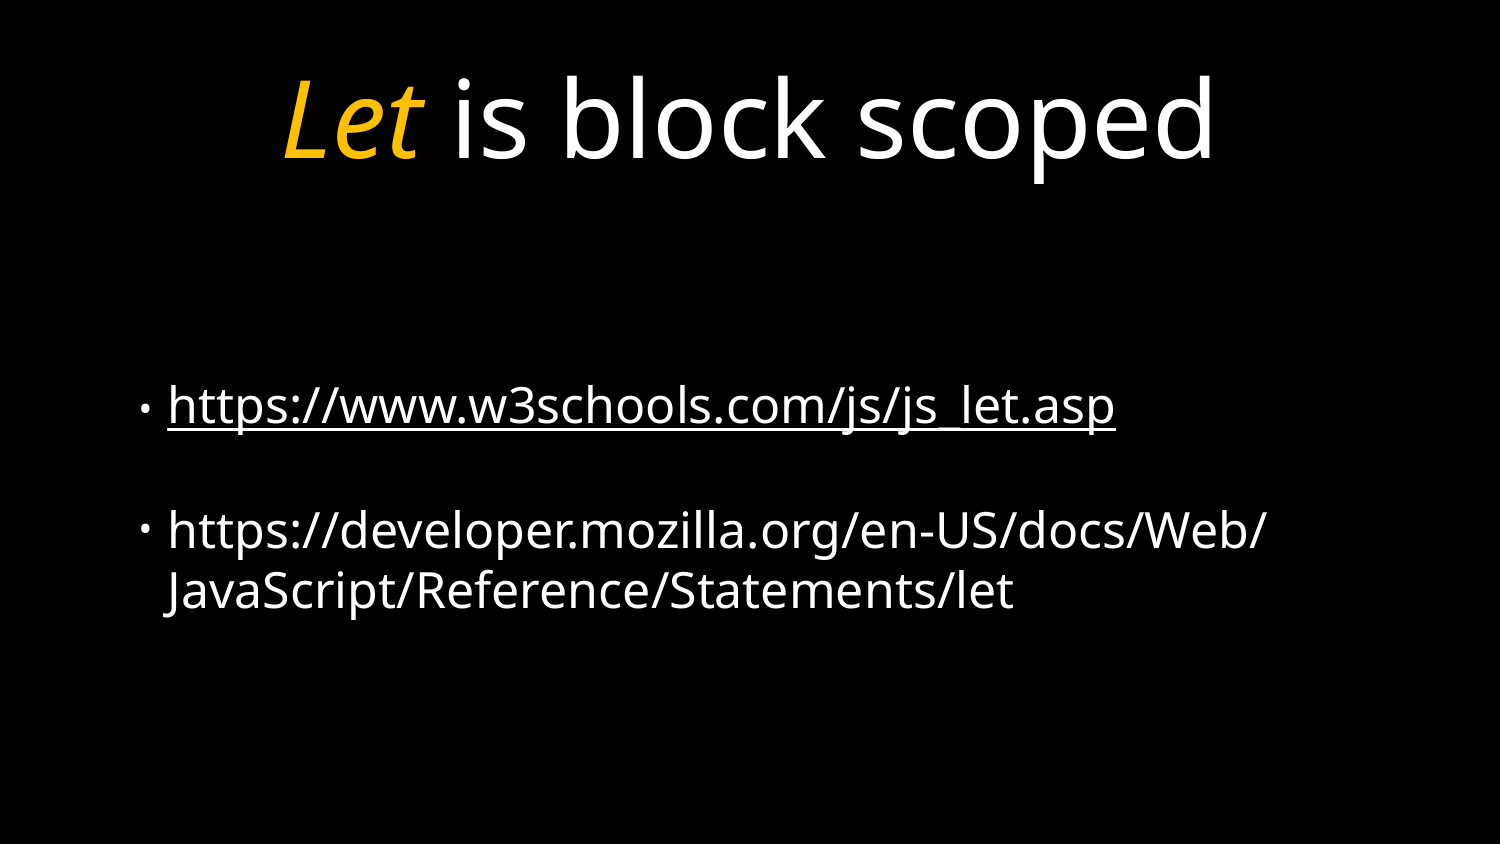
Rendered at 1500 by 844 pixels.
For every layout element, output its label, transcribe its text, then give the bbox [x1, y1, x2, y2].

list https://www.w3schools.com/js/js_let.asp https://developer.mozilla.org/en-US/docs/Web/JavaScript/Reference/Statements/let [109, 224, 1391, 768]
title Let is block scoped [109, 21, 1391, 209]
